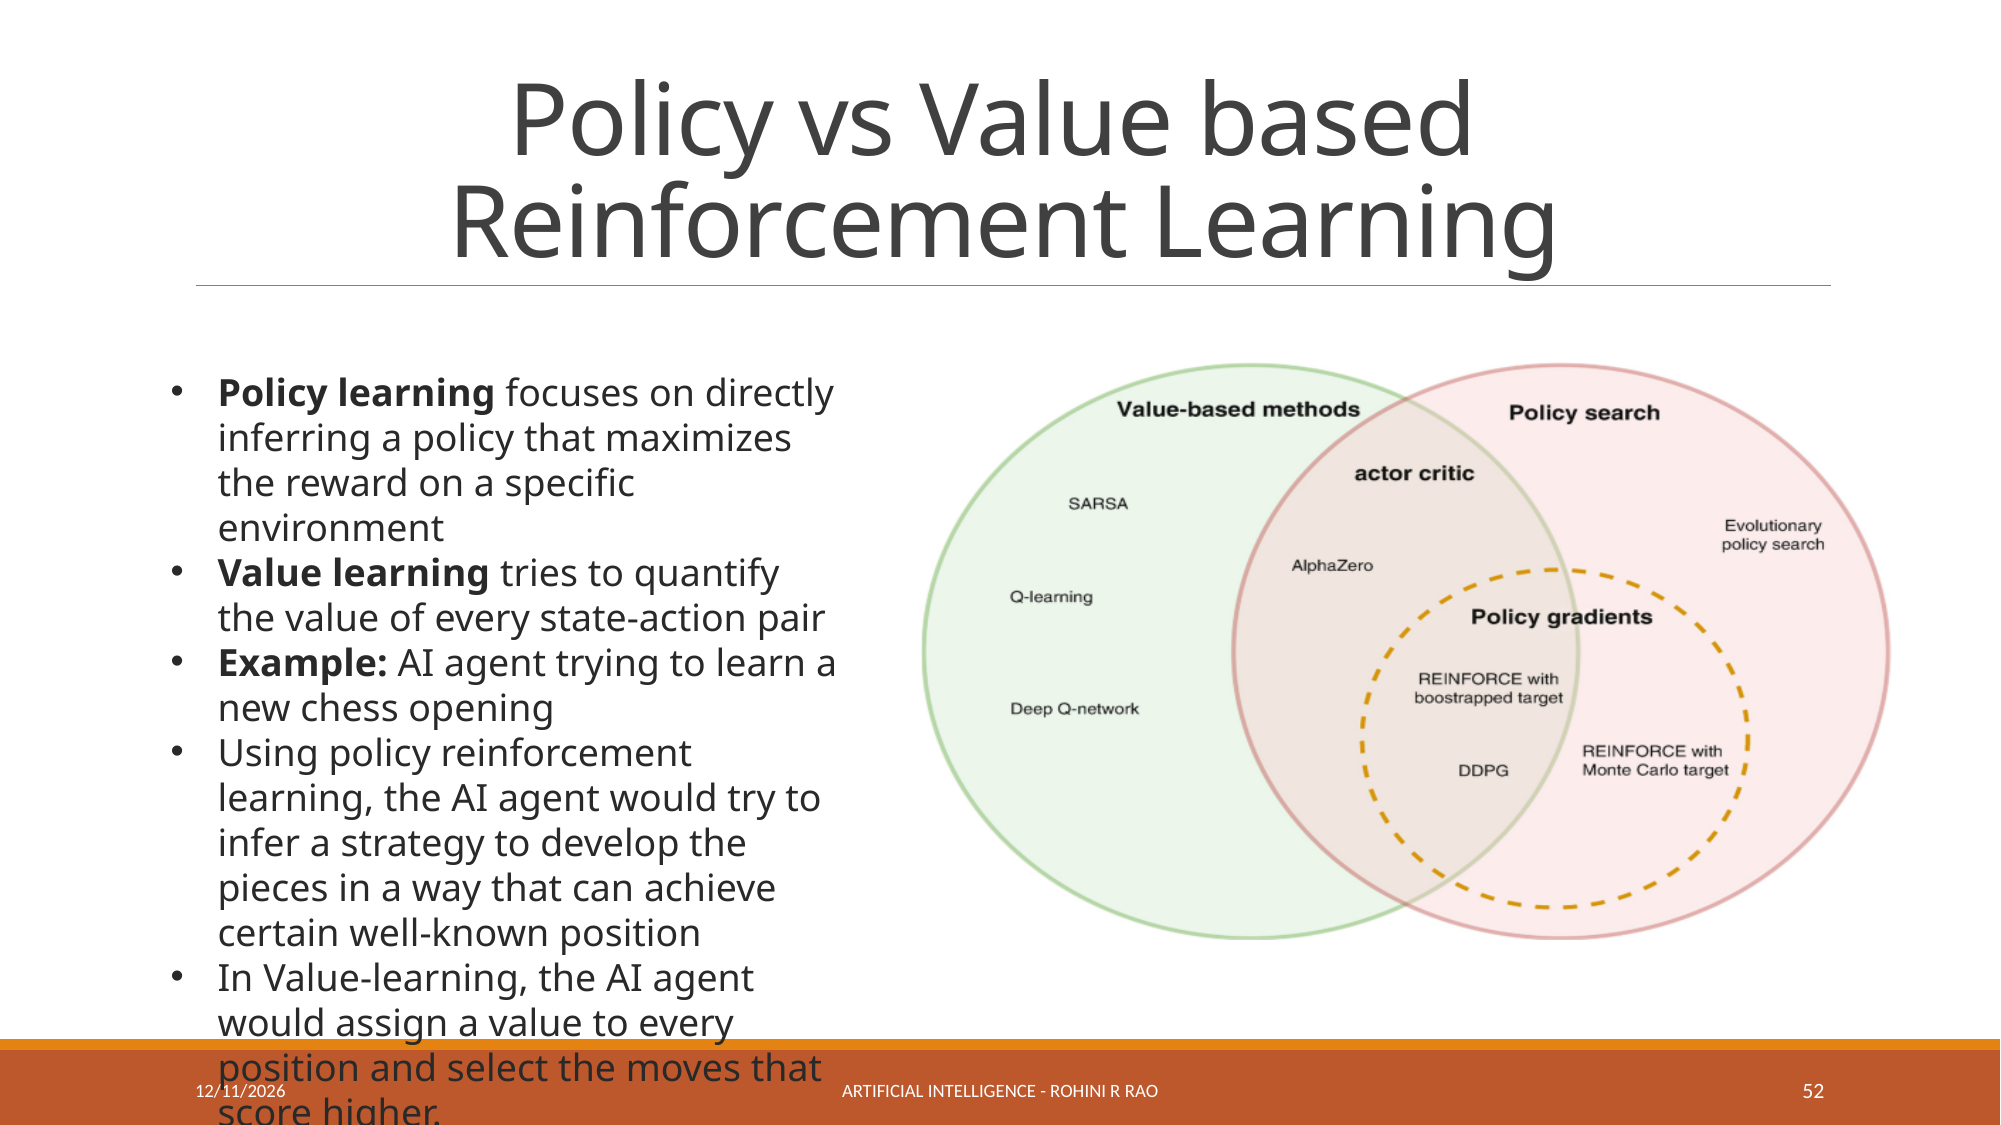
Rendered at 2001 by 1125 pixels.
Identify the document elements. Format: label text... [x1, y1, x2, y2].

title Policy vs Value based Reinforcement Learning [180, 47, 1830, 285]
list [921, 360, 1893, 941]
text_box Policy learning focuses on directly inferring a policy that maximizes the reward on a specific environment Value learning tries to quantify the value of every state-action pair Example: AI agent trying to learn a new chess opening Using policy reinforcement learning, the AI agent would try to infer a strategy to develop the pieces in a way that can achieve certain well-known position In Value-learning, the AI agent would assign a value to every position and select the moves that score higher. [155, 361, 862, 1125]
slide_number 52 [1624, 1059, 1840, 1120]
footer Artificial Intelligence - Rohini R Rao [862, 1059, 1396, 1120]
